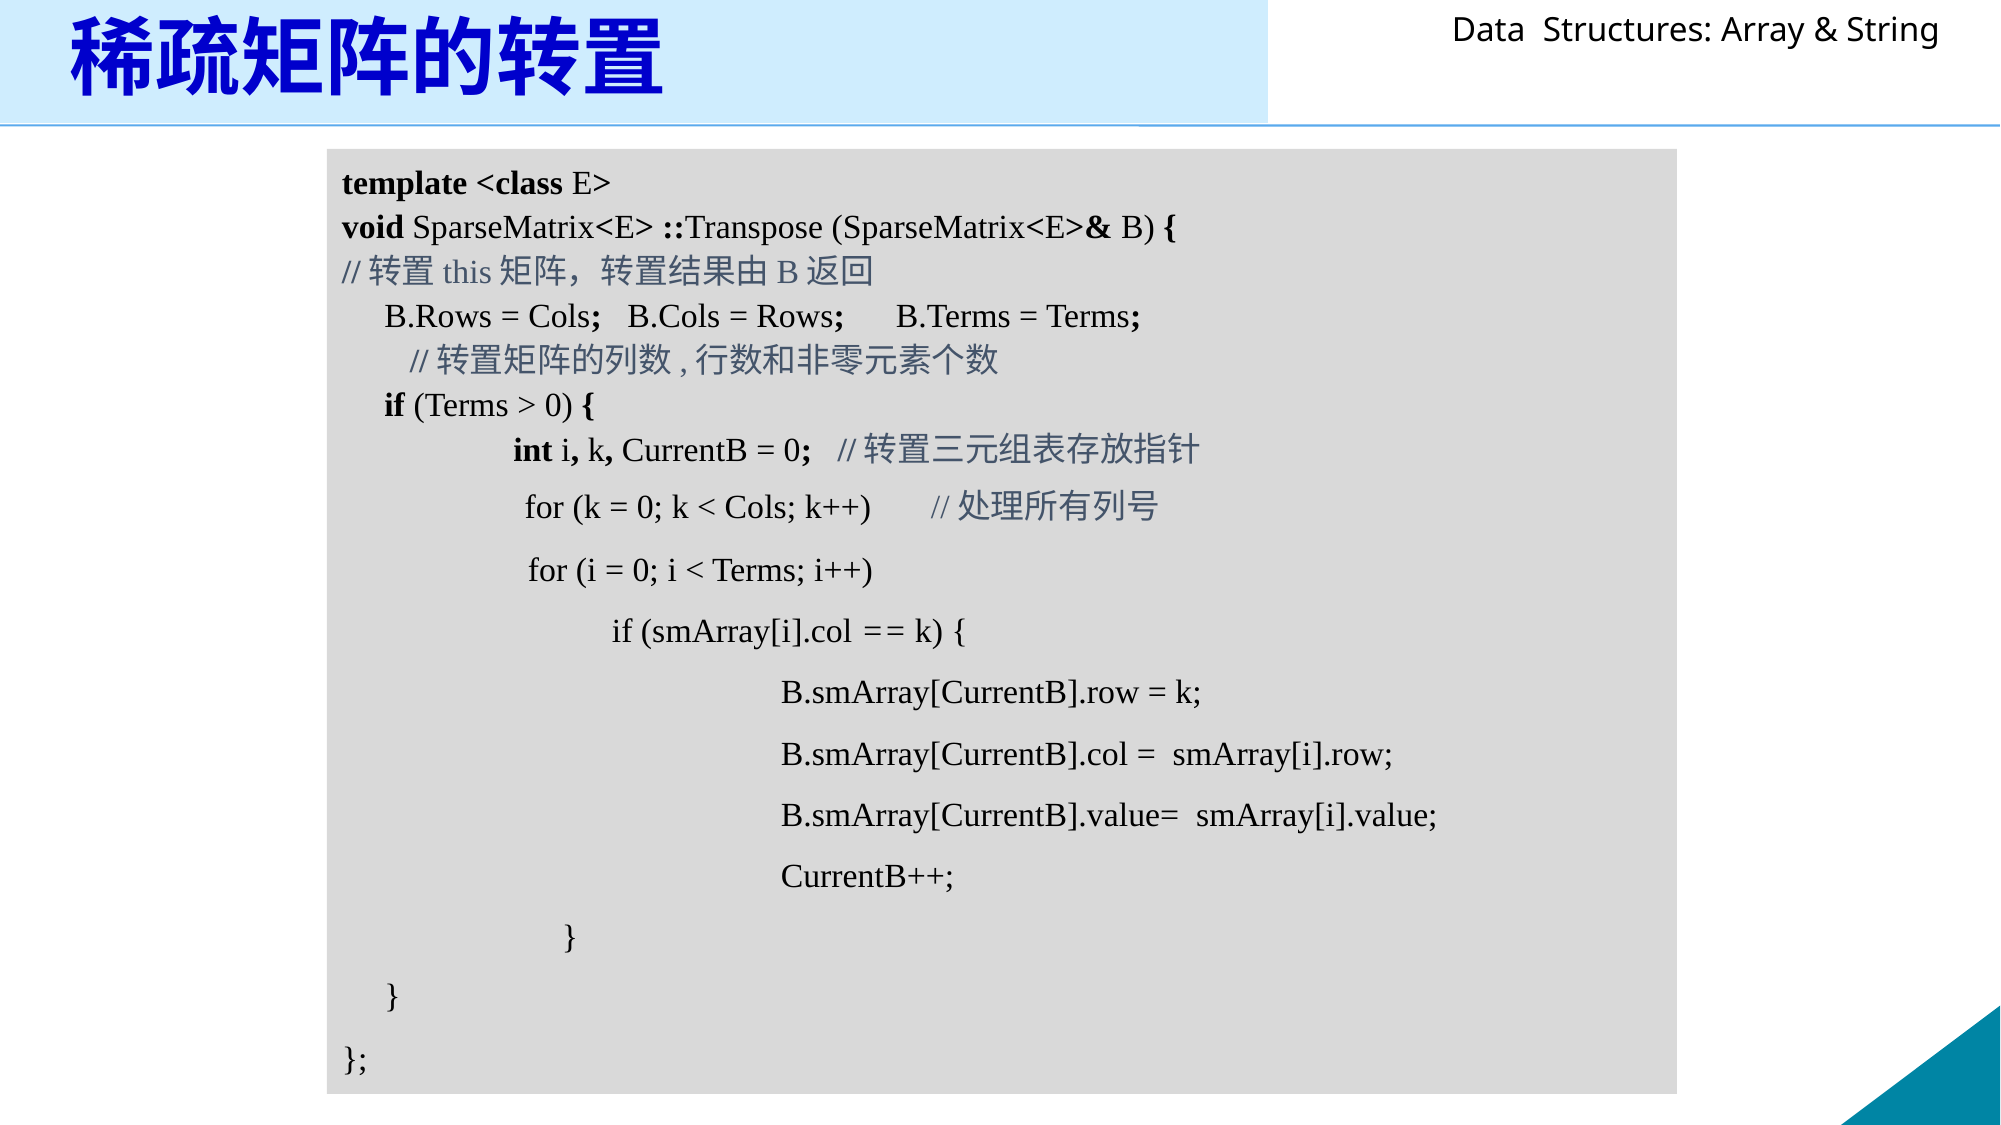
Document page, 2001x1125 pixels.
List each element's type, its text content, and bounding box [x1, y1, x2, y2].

title 稀疏矩阵的转置 [55, 7, 1101, 115]
list template <class E> void SparseMatrix<E> ::Transpose (SparseMatrix<E>& B) { //转置this矩阵，转置结果由B返回 B.Rows = Cols; B.Cols = Rows; B.Terms = Terms; //转置矩阵的列数,行数和非零元素个数 if (Terms > 0) { int i, k, CurrentB = 0; //转置三元组表存放指针 for (k = 0; k < Cols; k++) //处理所有列号 for (i = 0; i < Terms; i++) if (smArray[i].col == k) { B.smArray[CurrentB].row = k; B.smArray[CurrentB].col = smArray[i].row; B.smArray[CurrentB].value= smArray[i].value; CurrentB++; } } }; [326, 148, 1677, 1094]
